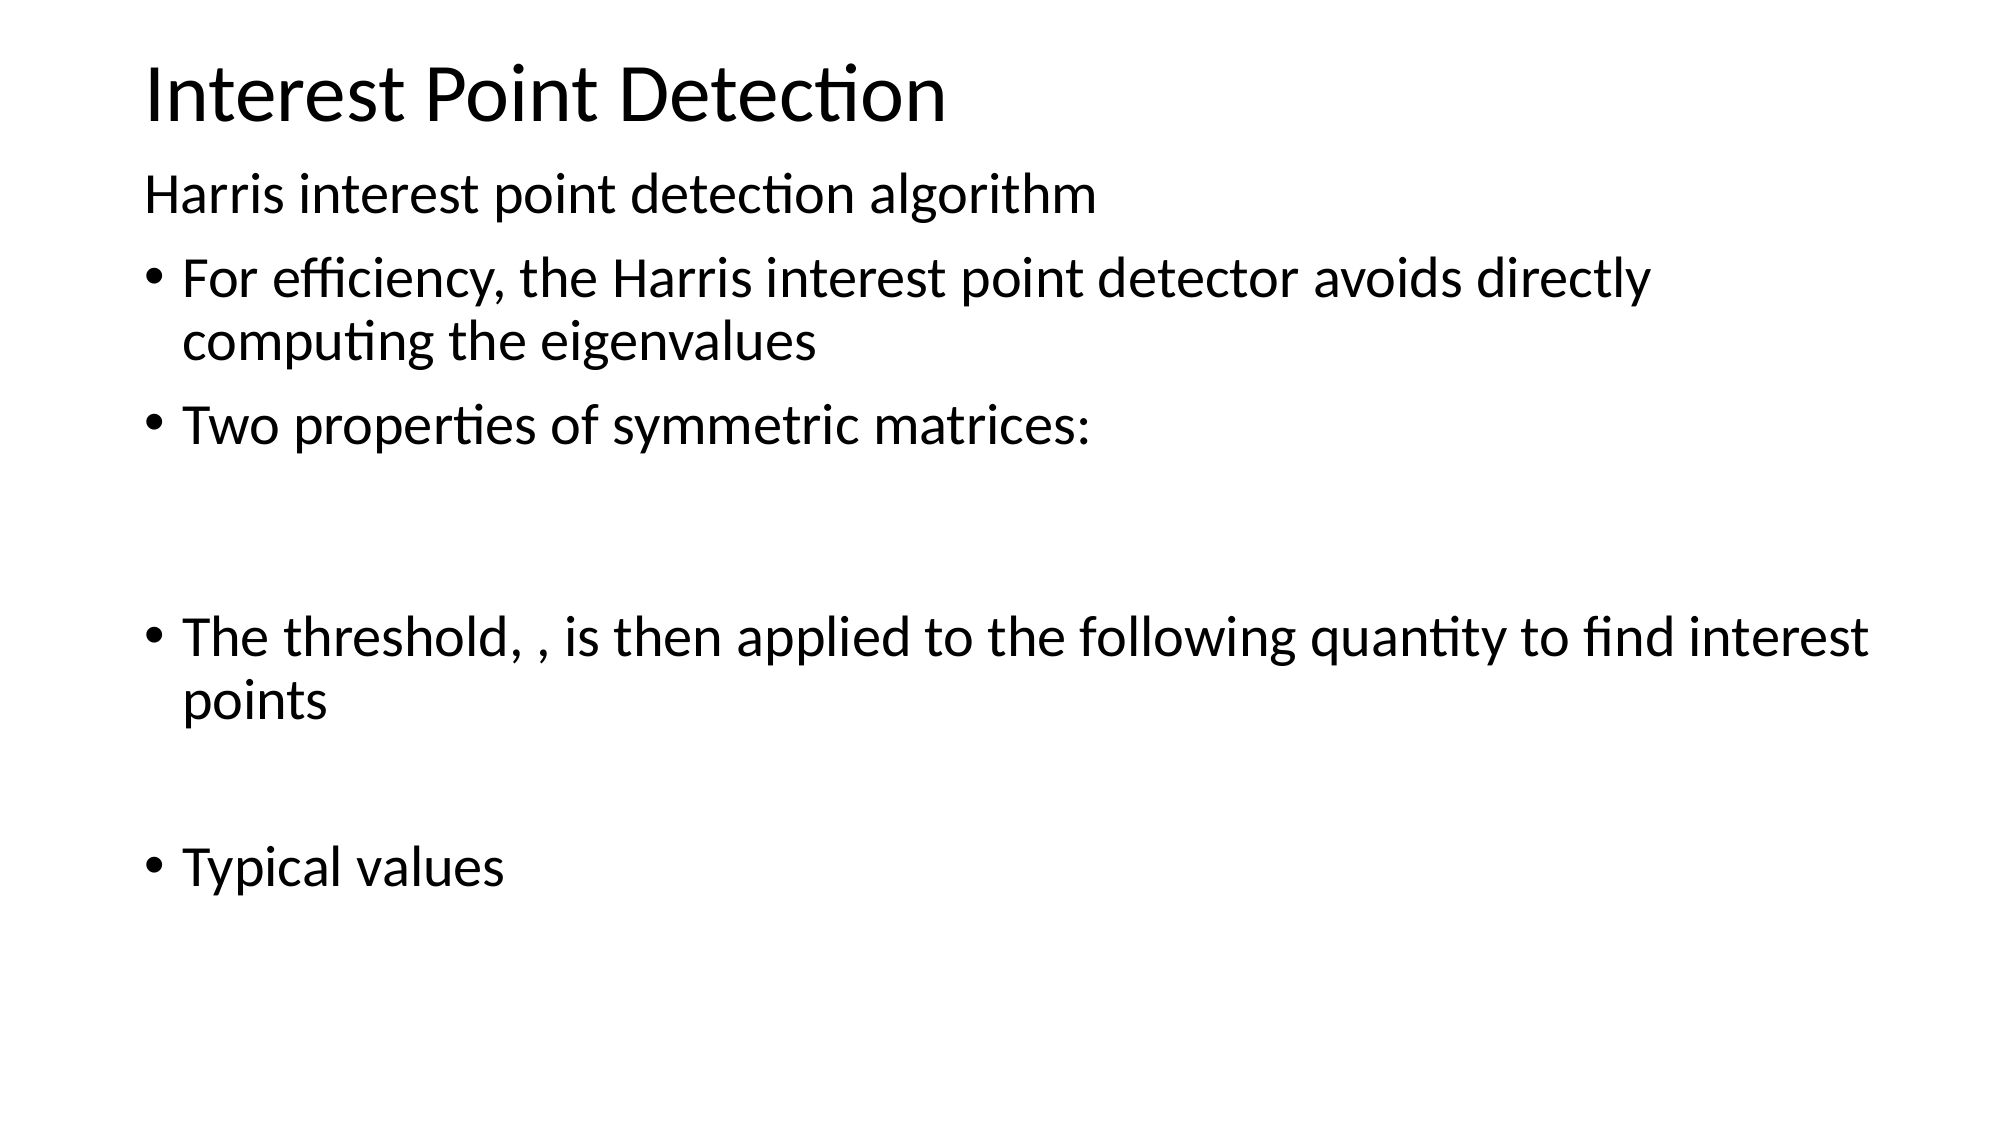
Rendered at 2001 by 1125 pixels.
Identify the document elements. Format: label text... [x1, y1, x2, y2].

title Interest Point Detection [129, 22, 1855, 166]
